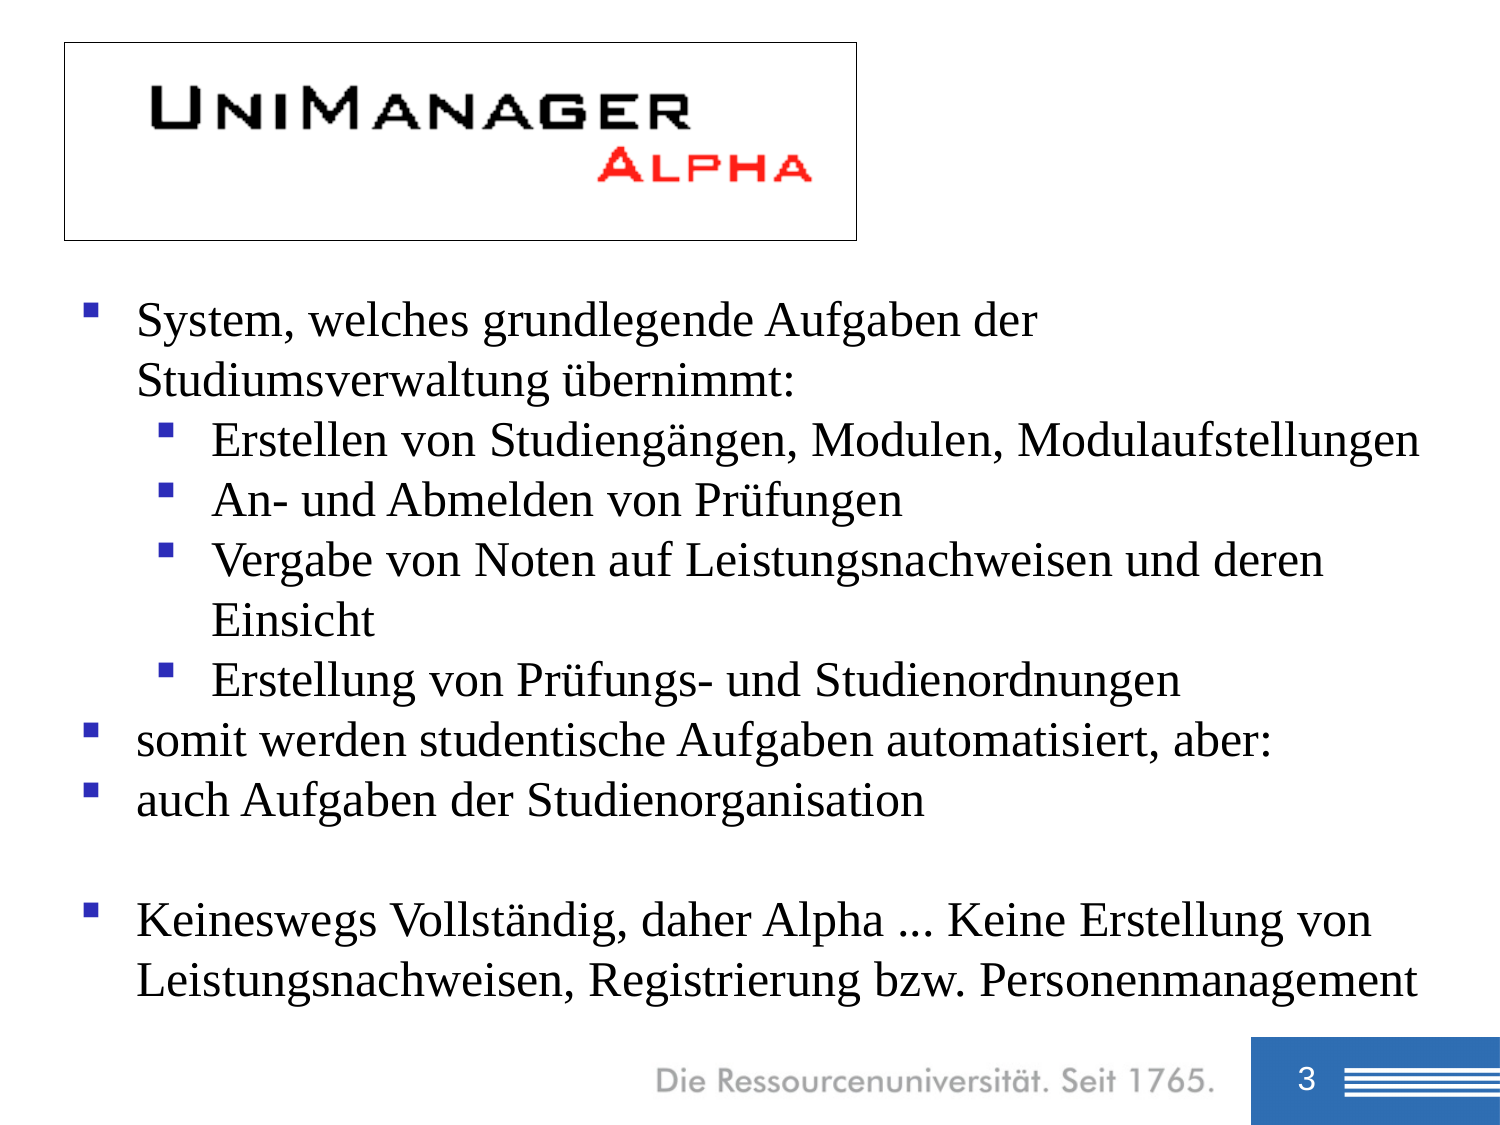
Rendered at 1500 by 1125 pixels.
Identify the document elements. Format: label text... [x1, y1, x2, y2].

footer 3 [856, 1050, 1332, 1125]
picture [643, 1054, 856, 1106]
picture [64, 42, 857, 241]
picture [1251, 1037, 1500, 1125]
text_box System, welches grundlegende Aufgaben der Studiumsverwaltung übernimmt: Erstellen von Studiengängen, Modulen, Modulaufstellungen An- und Abmelden von Prüfungen Vergabe von Noten auf Leistungsnachweisen und deren Einsicht Erstellung von Prüfungs- und Studienordnungen somit werden studentische Aufgaben automatisiert, aber: auch Aufgaben der Studienorganisation Keineswegs Vollständig, daher Alpha ... Keine Erstellung von Leistungsnachweisen, Registrierung bzw. Personenmanagement [64, 278, 1471, 1014]
